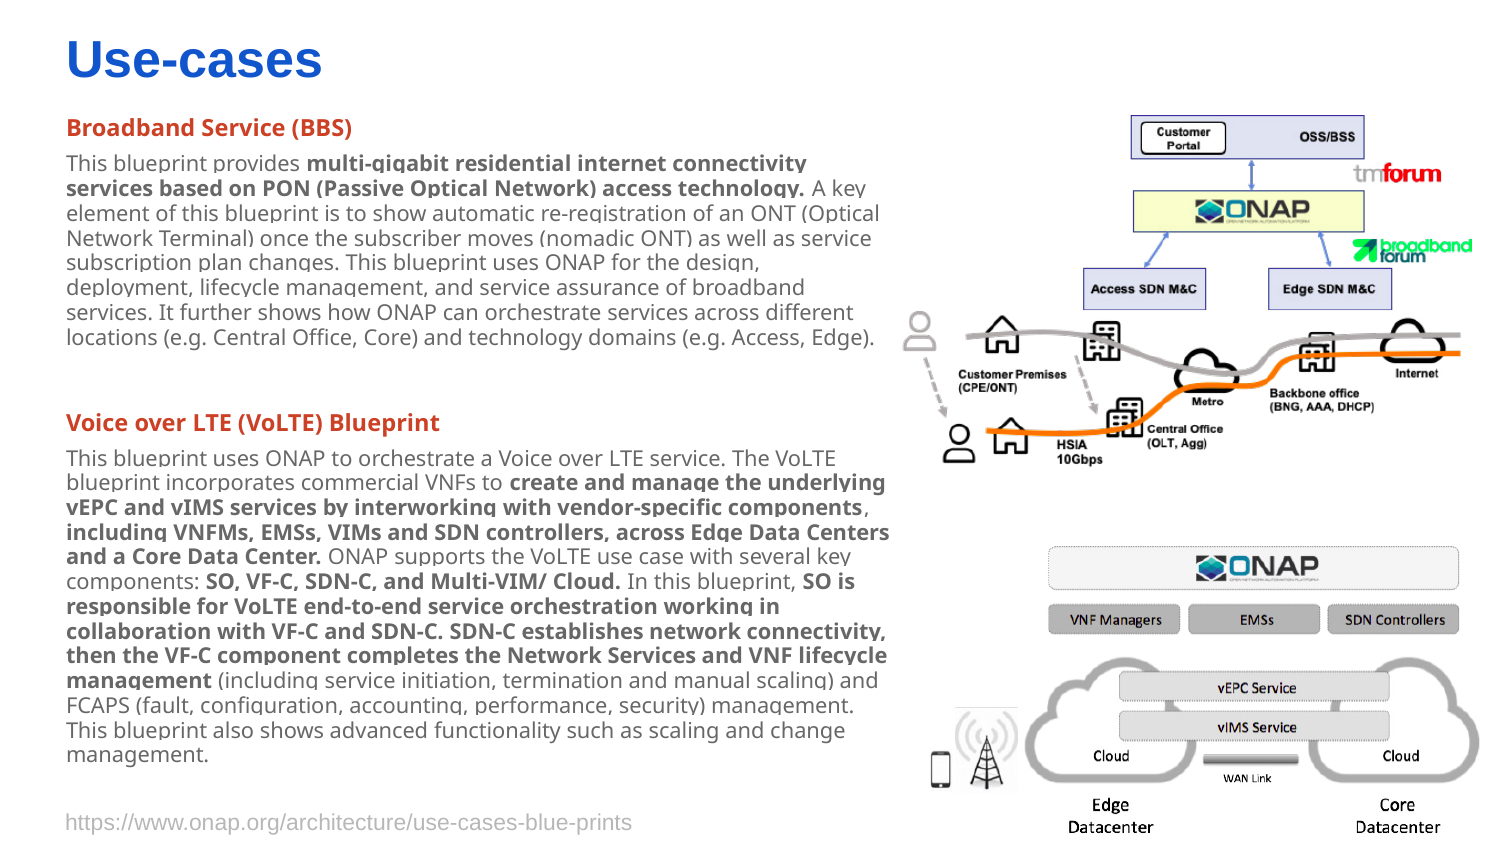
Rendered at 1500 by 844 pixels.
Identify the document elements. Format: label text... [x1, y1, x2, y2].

picture [894, 536, 1500, 844]
text_box https://www.onap.org/architecture/use-cases-blue-prints [50, 793, 888, 844]
list Broadband Service (BBS) This blueprint provides multi-gigabit residential internet connectivity services based on PON (Passive Optical Network) access technology. A key element of this blueprint is to show automatic re-registration of an ONT (Optical Network Terminal) once the subscriber moves (nomadic ONT) as well as service subscription plan changes. This blueprint uses ONAP for the design, deployment, lifecycle management, and service assurance of broadband services. It further shows how ONAP can orchestrate services across different locations (e.g. Central Office, Core) and technology domains (e.g. Access, Edge). Voice over LTE (VoLTE) Blueprint This blueprint uses ONAP to orchestrate a Voice over LTE service. The VoLTE blueprint incorporates commercial VNFs to create and manage the underlying vEPC and vIMS services by interworking with vendor-specific components, including VNFMs, EMSs, VIMs and SDN controllers, across Edge Data Centers and a Core Data Center. ONAP supports the VoLTE use case with several key components: SO, VF-C, SDN-C, and Multi-VIM/ Cloud. In this blueprint, SO is responsible for VoLTE end-to-end service orchestration working in collaboration with VF-C and SDN-C. SDN-C establishes network connectivity, then the VF-C component completes the Network Services and VNF lifecycle management (including service initiation, termination and manual scaling) and FCAPS (fault, configuration, accounting, performance, security) management. This blueprint also shows advanced functionality such as scaling and change management. [51, 92, 908, 705]
title Use-cases [51, 10, 1449, 98]
picture [887, 99, 1500, 473]
